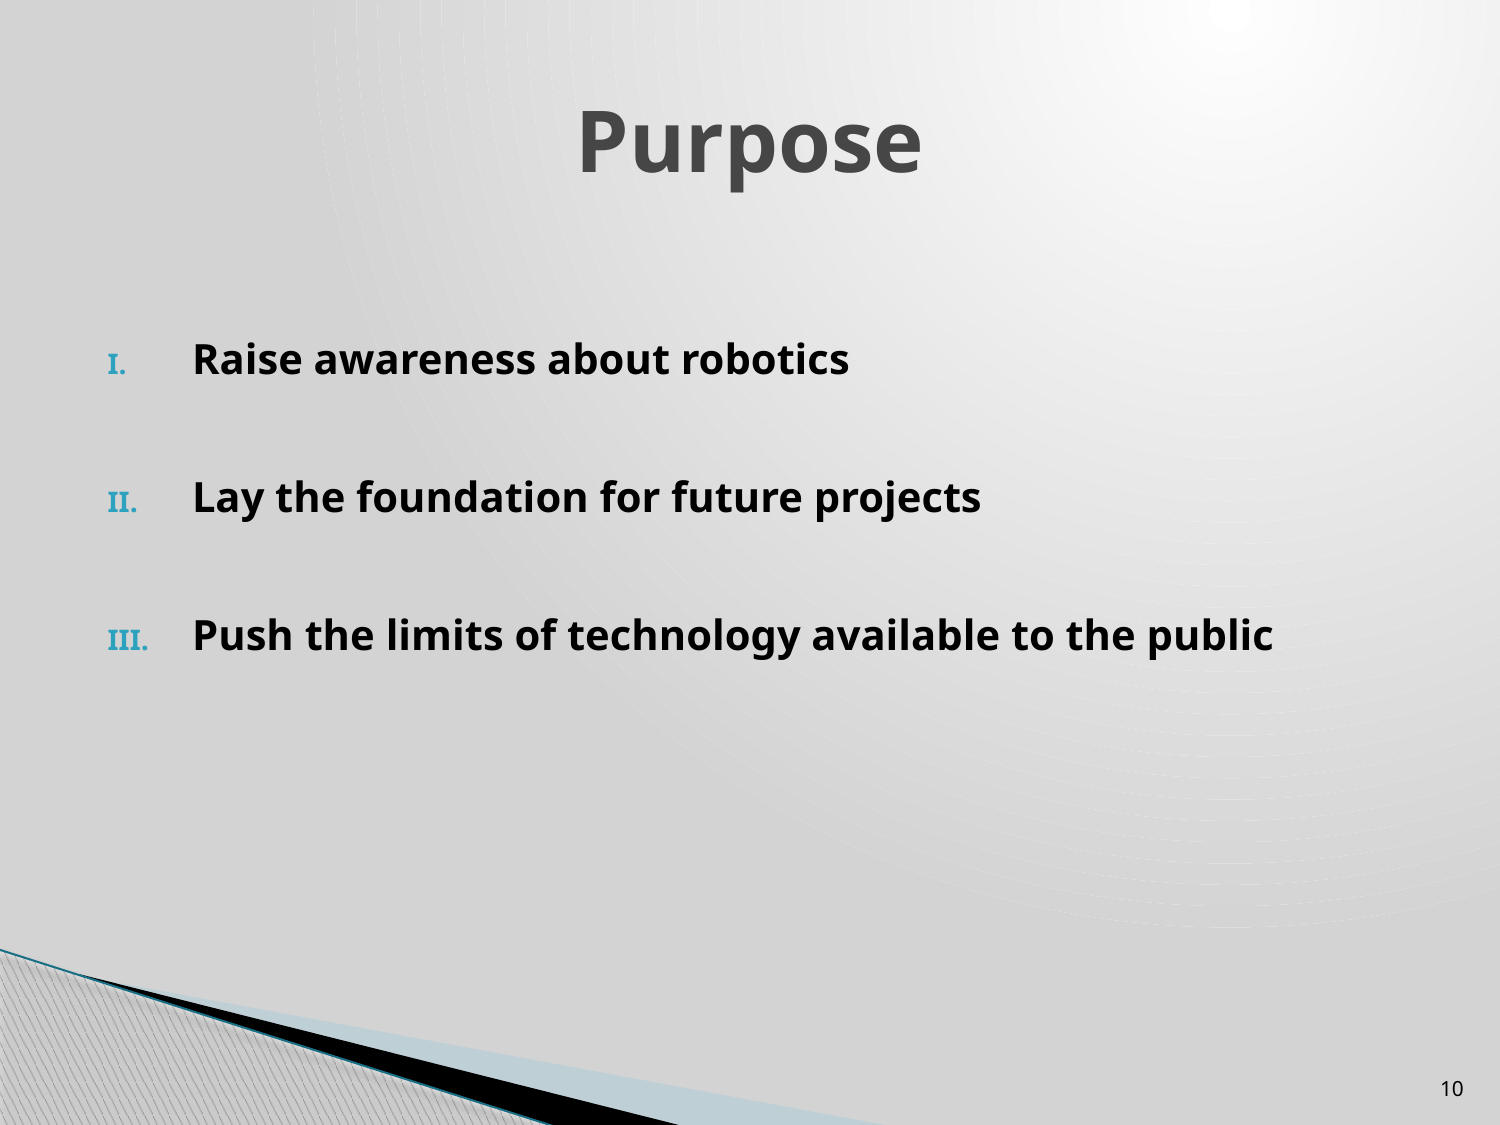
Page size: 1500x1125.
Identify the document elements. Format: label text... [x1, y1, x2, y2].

title Purpose [75, 45, 1425, 233]
slide_number 10 [1418, 1051, 1479, 1112]
list Raise awareness about robotics Lay the foundation for future projects Push the limits of technology available to the public [75, 324, 1425, 986]
